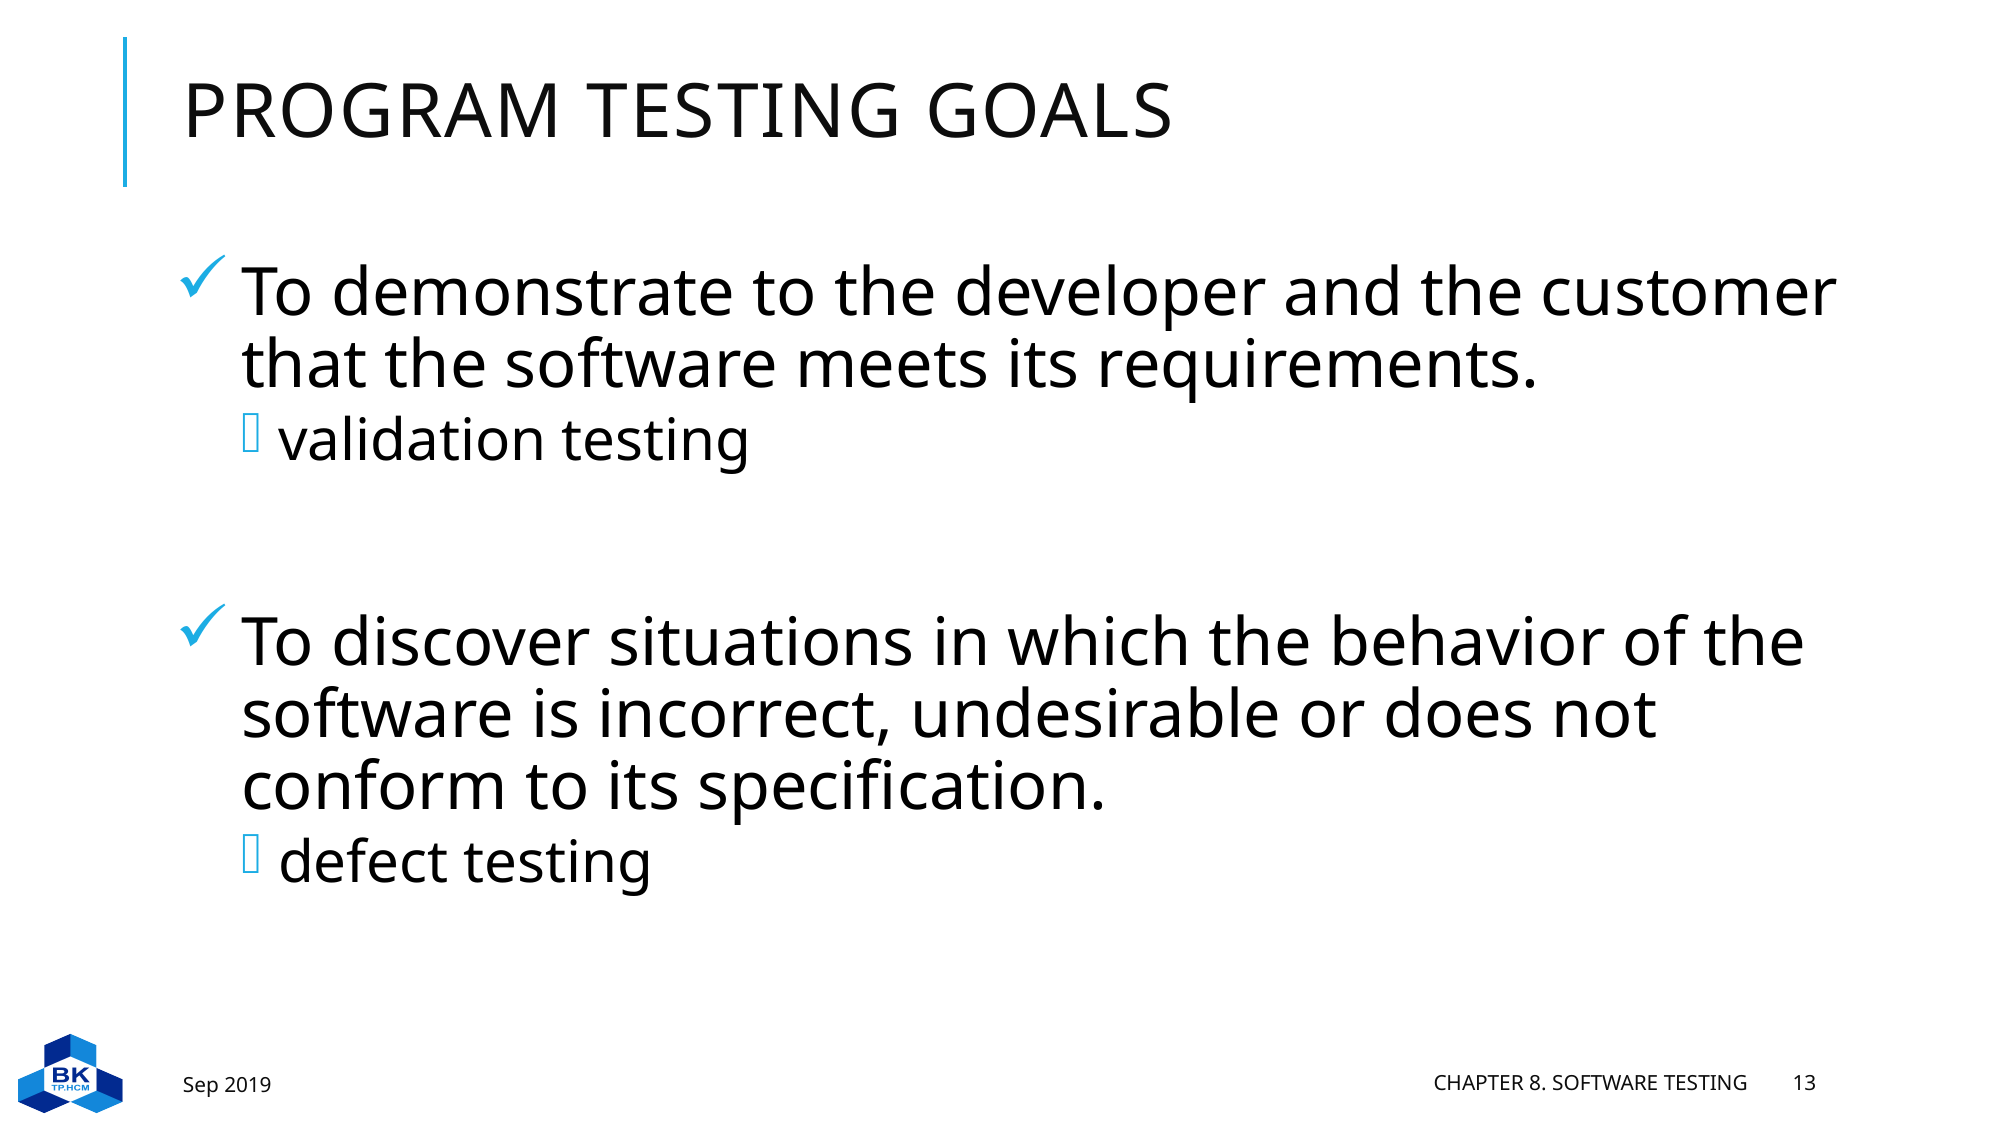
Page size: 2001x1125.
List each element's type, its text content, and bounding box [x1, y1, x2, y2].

slide_number 13 [1777, 1061, 1938, 1107]
footer Chapter 8. Software testing [794, 1061, 1763, 1107]
list To demonstrate to the developer and the customer that the software meets its requirements. validation testing To discover situations in which the behavior of the software is incorrect, undesirable or does not conform to its specification. defect testing [168, 250, 1938, 1035]
picture [0, 1027, 143, 1125]
title Program testing goals [168, 15, 1938, 216]
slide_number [168, 1061, 522, 1107]
